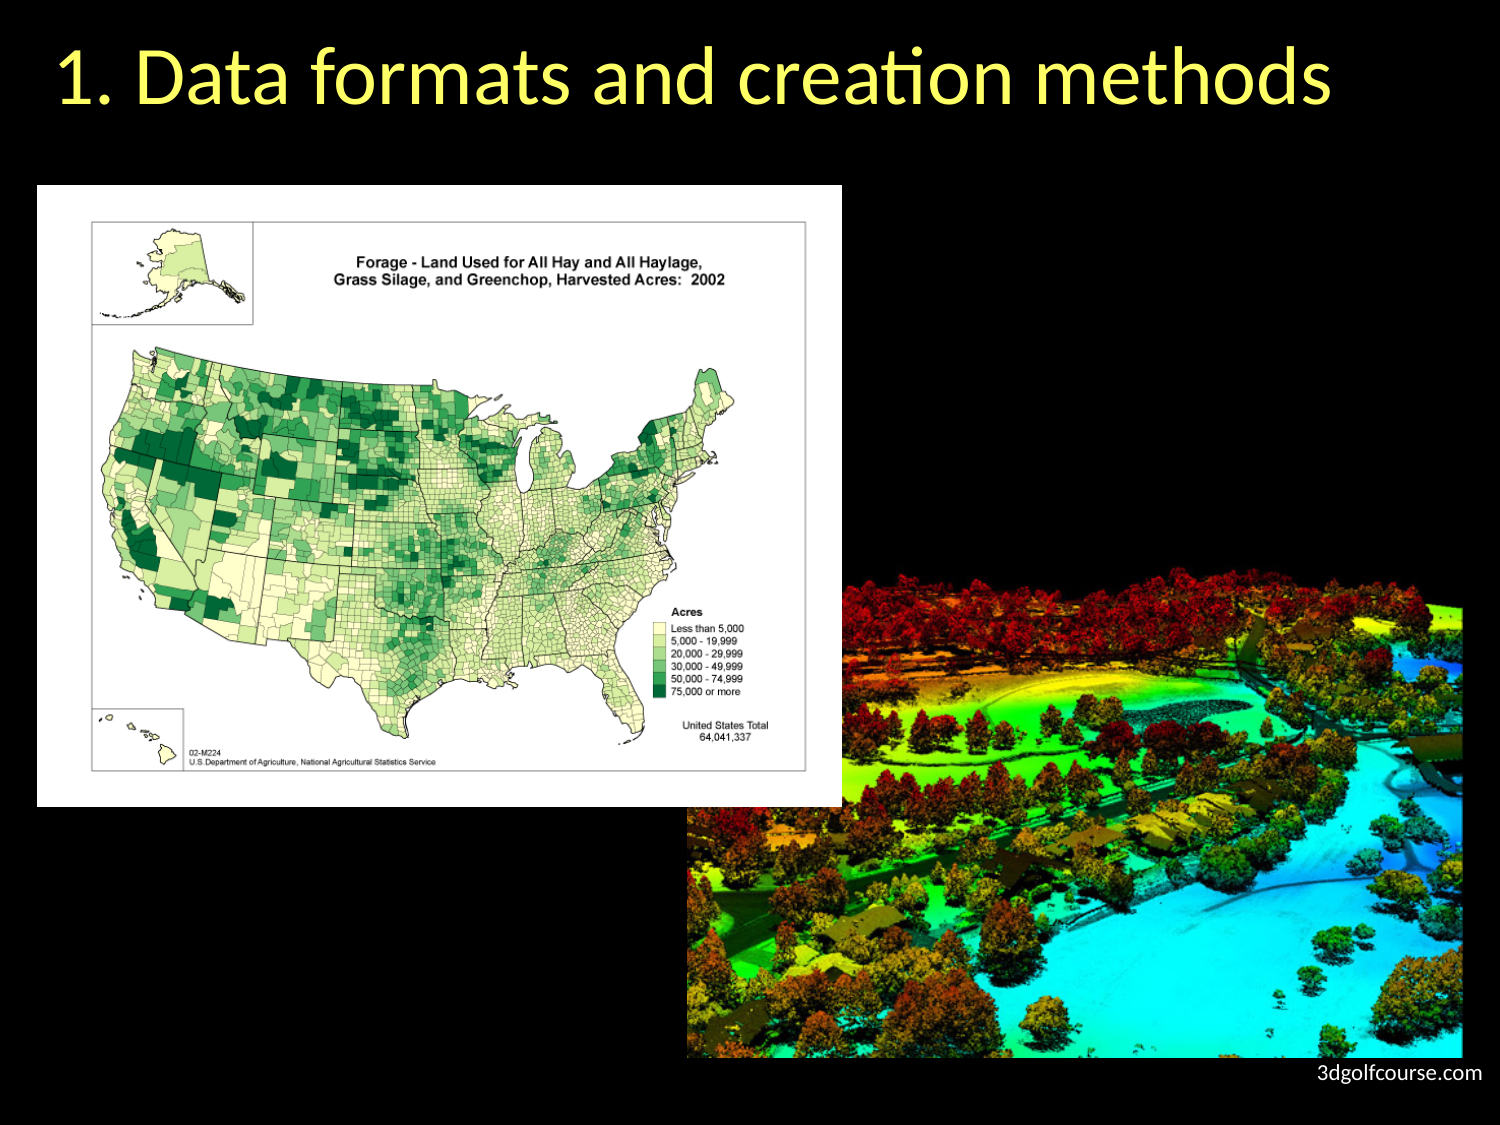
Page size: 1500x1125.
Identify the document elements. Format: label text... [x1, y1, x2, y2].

text_box 1. Data formats and creation methods [37, 14, 1425, 131]
text_box 3dgolfcourse.com [1301, 1050, 1500, 1093]
picture [37, 185, 1463, 1058]
